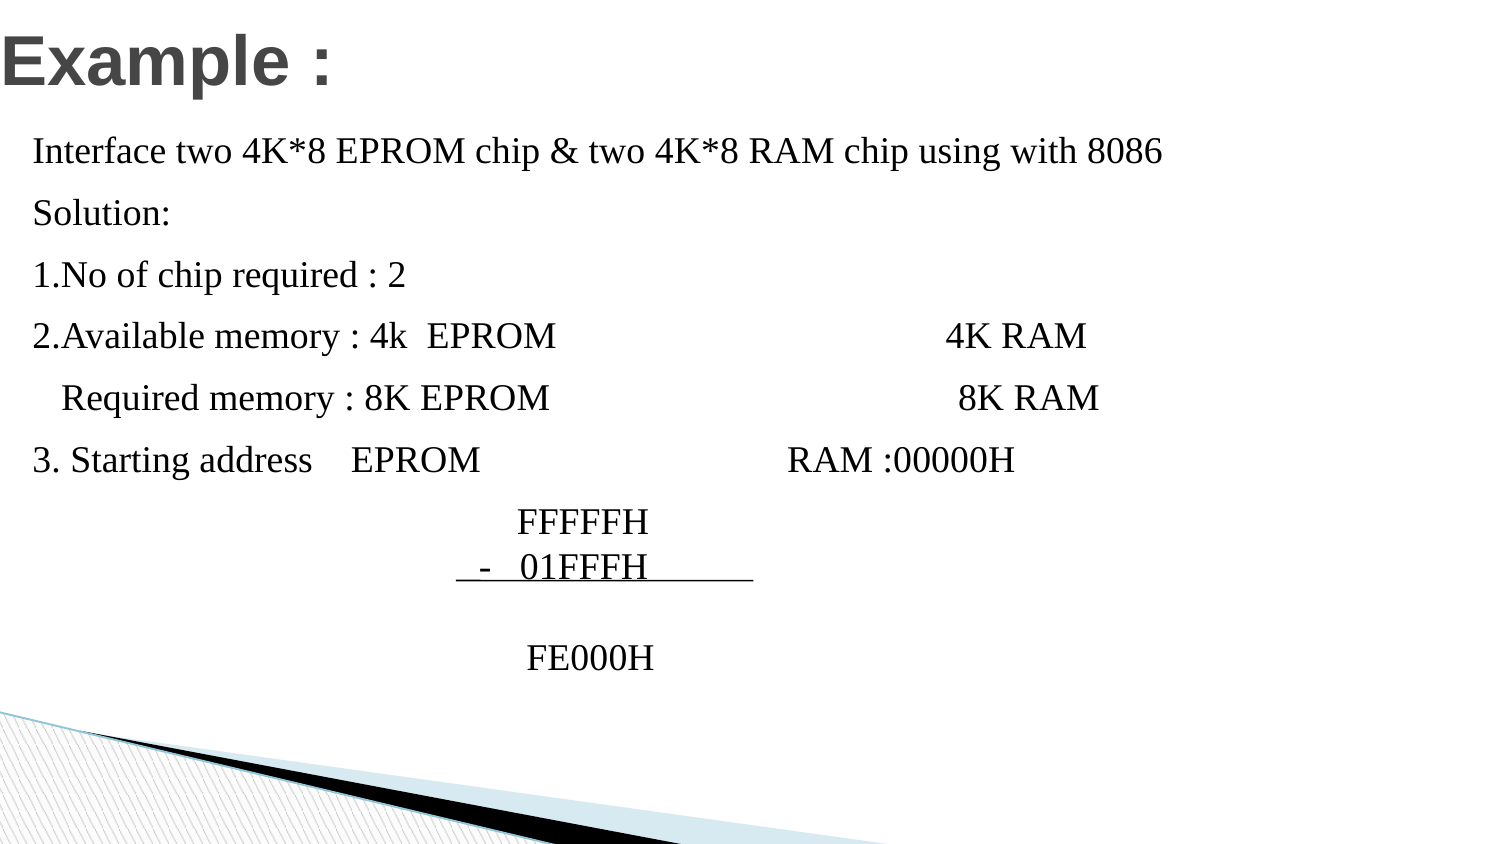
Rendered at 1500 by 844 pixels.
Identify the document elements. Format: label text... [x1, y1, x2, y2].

list Interface two 4K*8 EPROM chip & two 4K*8 RAM chip using with 8086 Solution: 1.No of chip required : 2 2.Available memory : 4k EPROM 4K RAM Required memory : 8K EPROM 8K RAM 3. Starting address EPROM RAM :00000H FFFFFH - 01FFFH FE000H [32, 110, 1449, 750]
title Example : [0, 0, 1398, 94]
